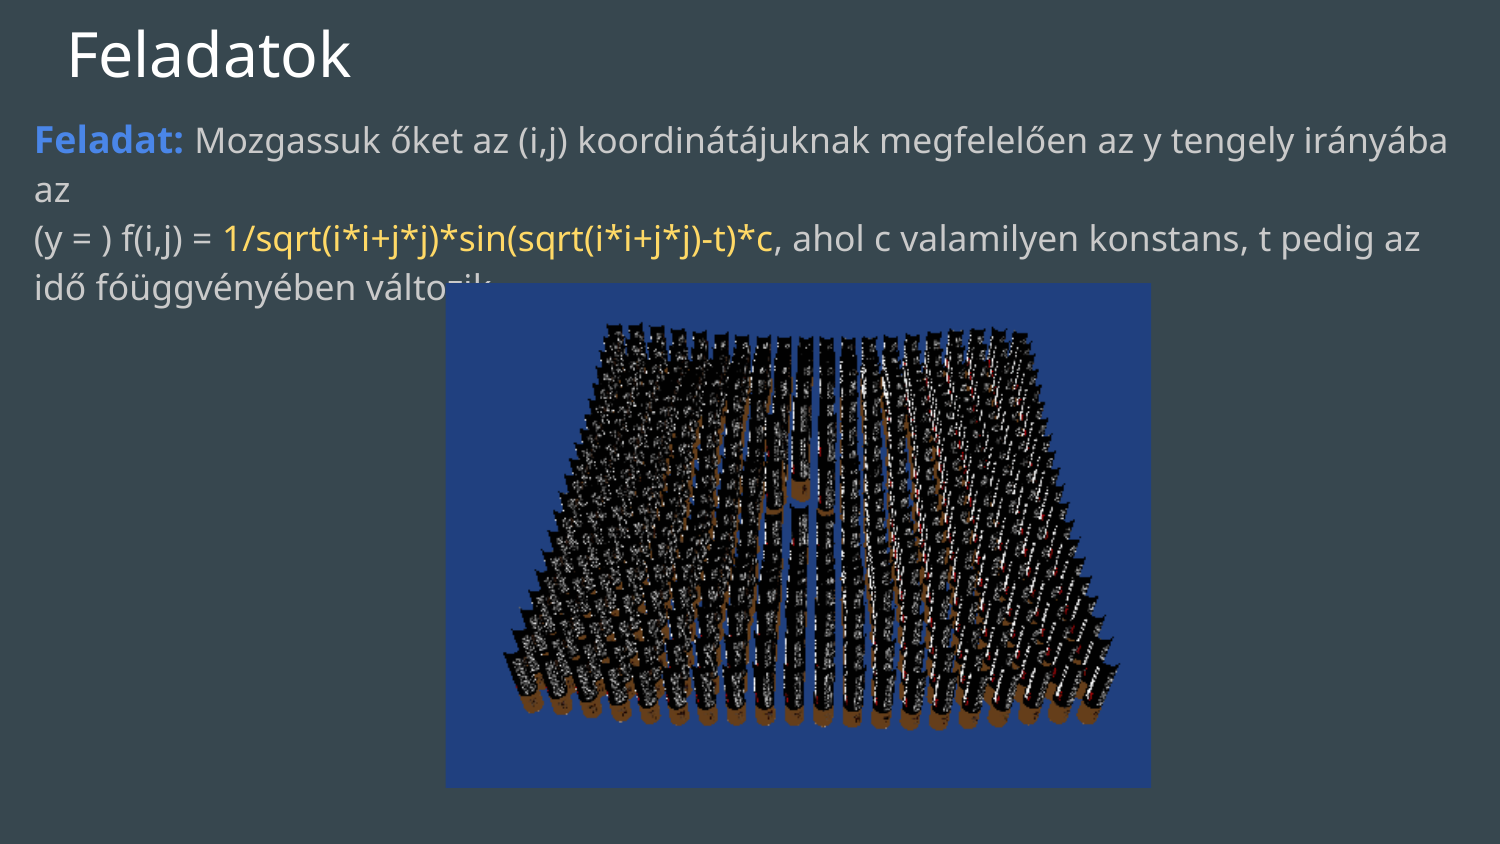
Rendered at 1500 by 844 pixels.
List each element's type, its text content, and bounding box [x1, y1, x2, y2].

picture [445, 283, 1152, 788]
title Feladatok [51, 0, 1449, 93]
list Feladat: Mozgassuk őket az (i,j) koordinátájuknak megfelelően az y tengely irányába az (y = ) f(i,j) = 1/sqrt(i*i+j*j)*sin(sqrt(i*i+j*j)-t)*c, ahol c valamilyen konstans, t pedig az idő fóüggvényében változik. A” [19, 93, 1491, 830]
